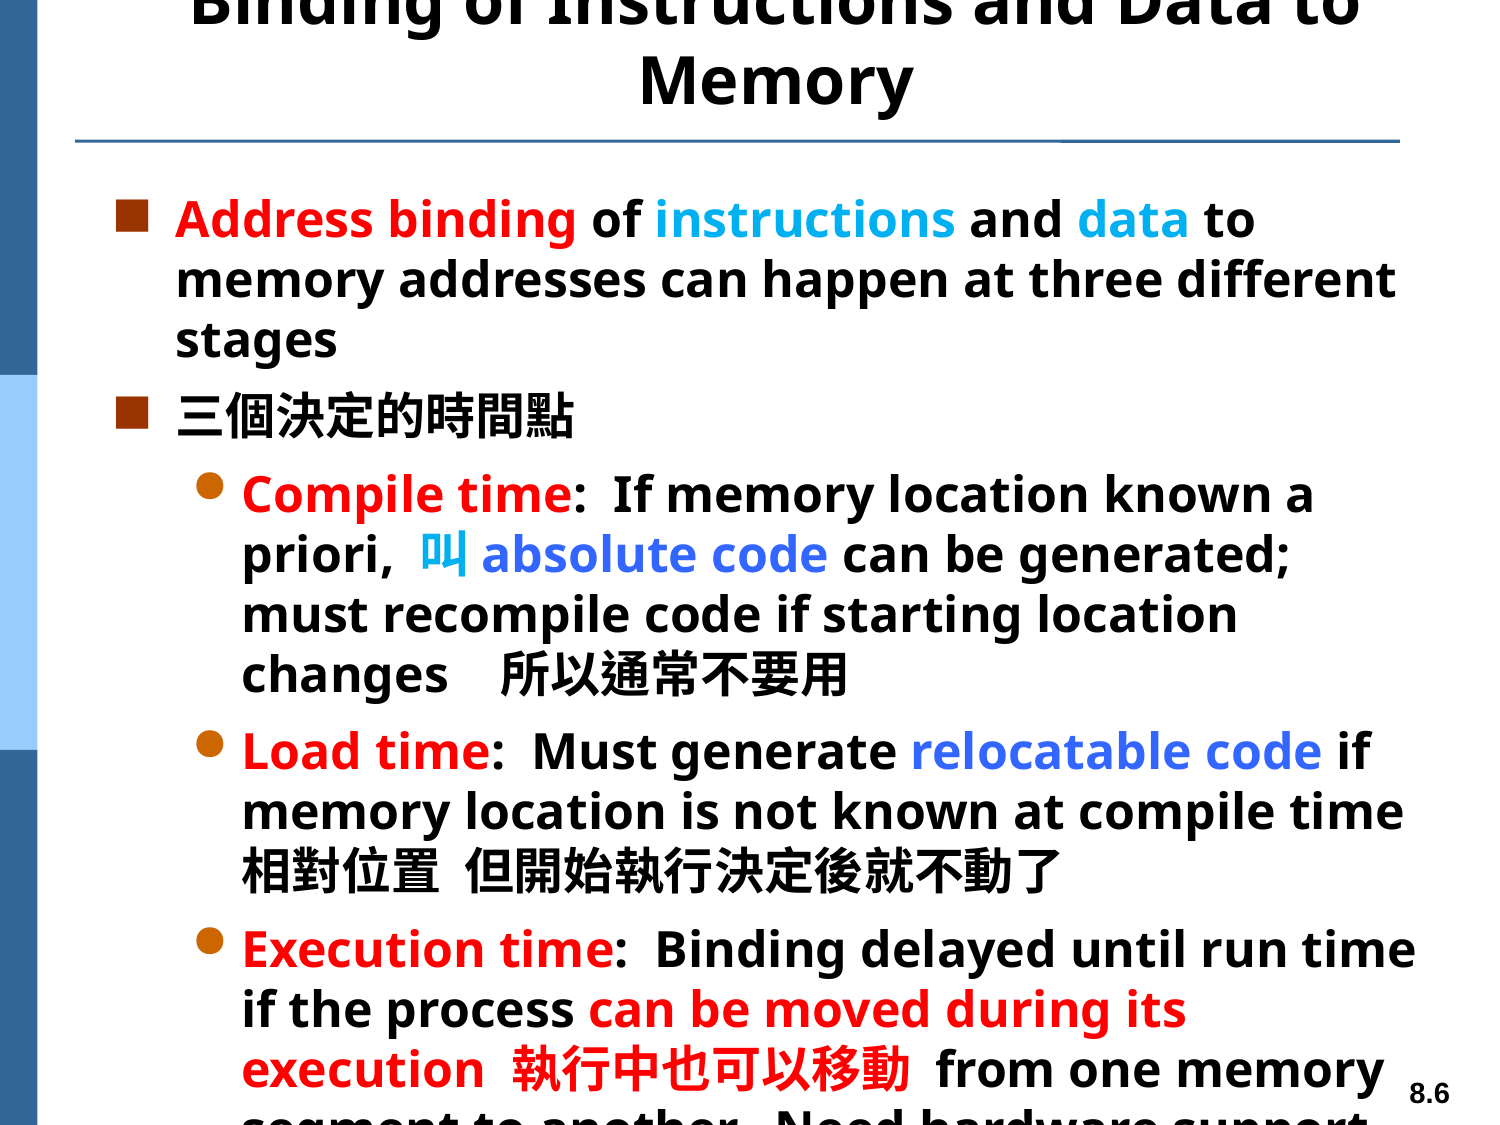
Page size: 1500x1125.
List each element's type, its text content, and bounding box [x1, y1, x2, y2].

list Address binding of instructions and data to memory addresses can happen at three different stages 三個決定的時間點 Compile time: If memory location known a priori, 叫absolute code can be generated; must recompile code if starting location changes 所以通常不要用 Load time: Must generate relocatable code if memory location is not known at compile time 相對位置 但開始執行決定後就不動了 Execution time: Binding delayed until run time if the process can be moved during its execution 執行中也可以移動 from one memory segment to another. Need hardware support for address maps (e.g., base and limit registers) [104, 102, 1439, 778]
title Binding of Instructions and Data to Memory [108, 50, 1444, 126]
